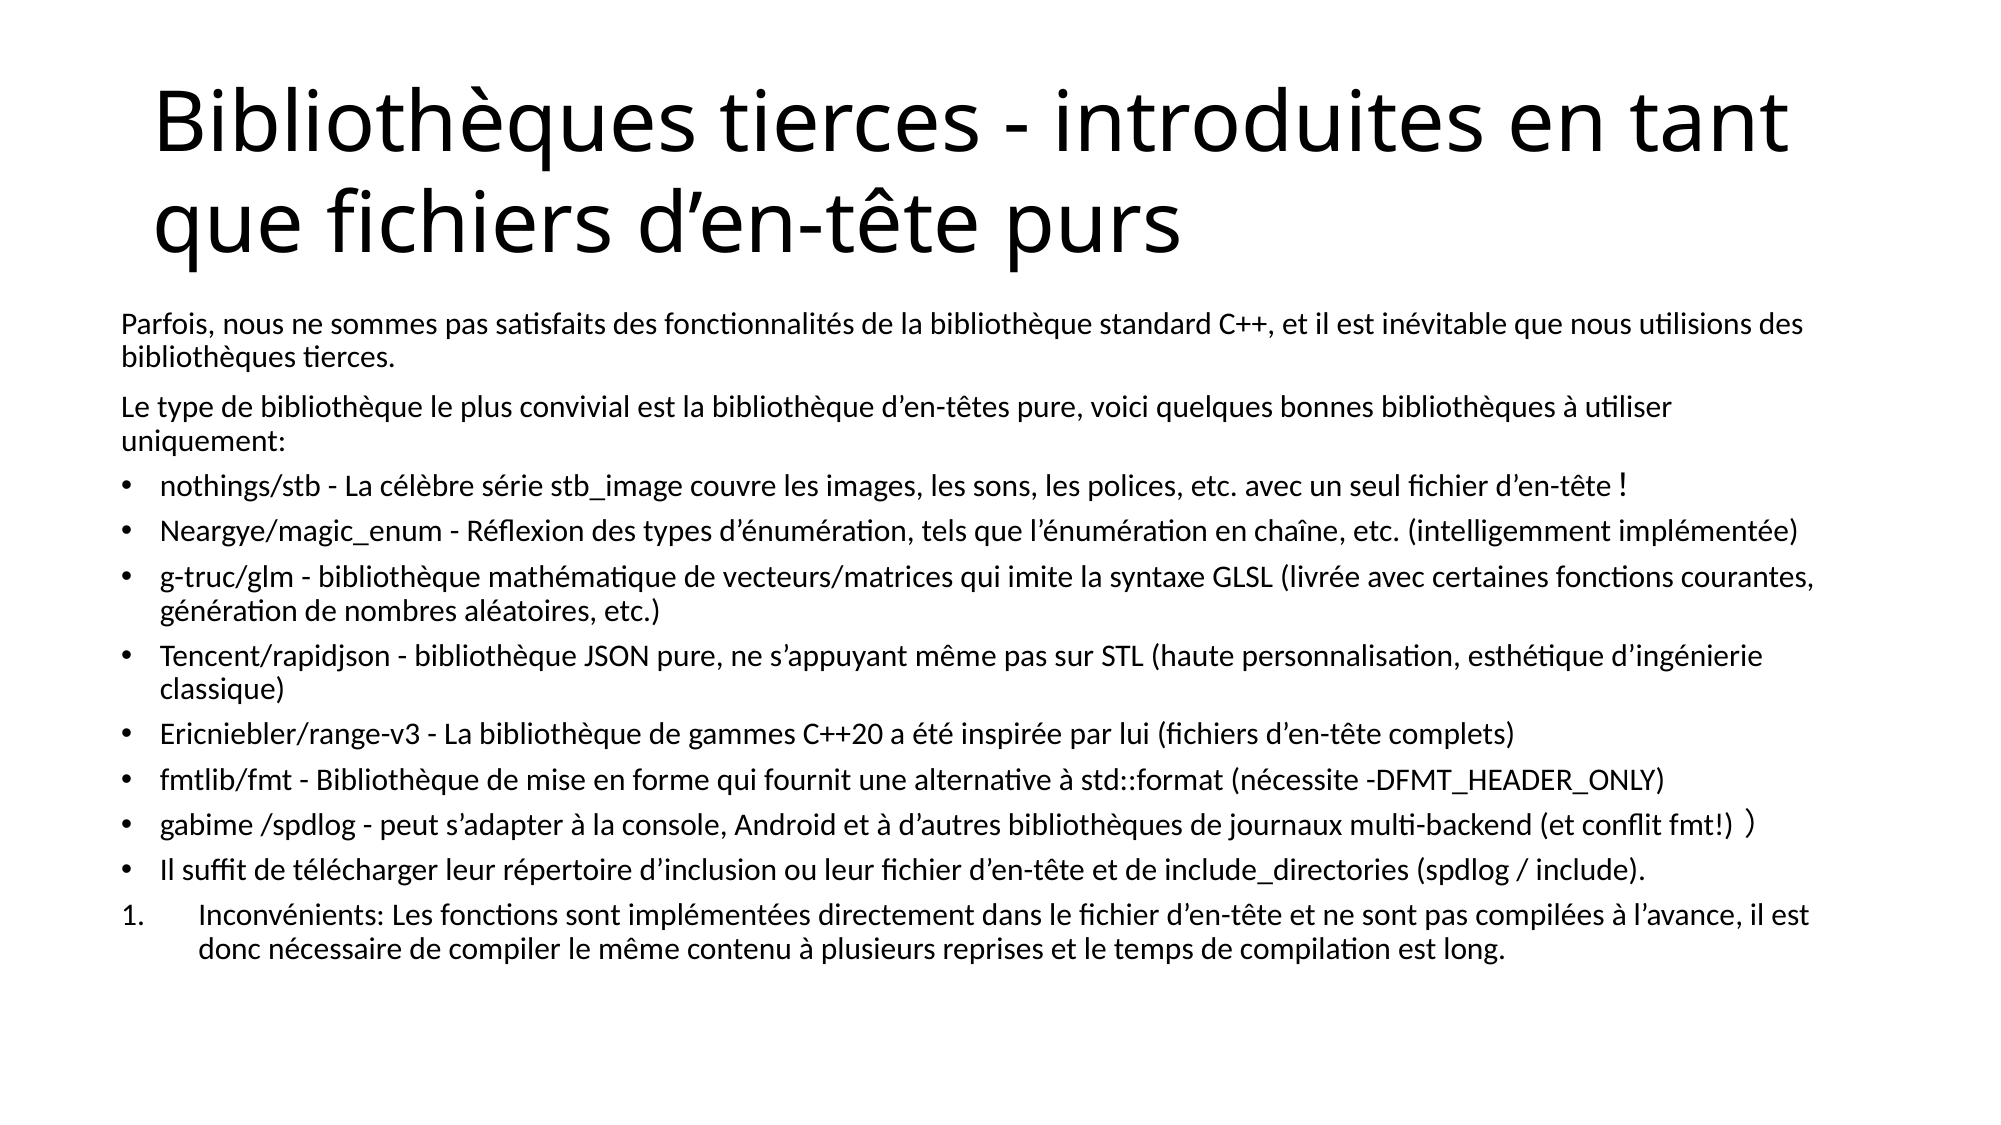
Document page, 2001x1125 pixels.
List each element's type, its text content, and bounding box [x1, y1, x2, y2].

list Parfois, nous ne sommes pas satisfaits des fonctionnalités de la bibliothèque standard C++, et il est inévitable que nous utilisions des bibliothèques tierces. Le type de bibliothèque le plus convivial est la bibliothèque d’en-têtes pure, voici quelques bonnes bibliothèques à utiliser uniquement: nothings/stb - La célèbre série stb_image couvre les images, les sons, les polices, etc. avec un seul fichier d’en-tête！ Neargye/magic_enum - Réflexion des types d’énumération, tels que l’énumération en chaîne, etc. (intelligemment implémentée) g-truc/glm - bibliothèque mathématique de vecteurs/matrices qui imite la syntaxe GLSL (livrée avec certaines fonctions courantes, génération de nombres aléatoires, etc.) Tencent/rapidjson - bibliothèque JSON pure, ne s’appuyant même pas sur STL (haute personnalisation, esthétique d’ingénierie classique) Ericniebler/range-v3 - La bibliothèque de gammes C++20 a été inspirée par lui (fichiers d’en-tête complets) fmtlib/fmt - Bibliothèque de mise en forme qui fournit une alternative à std::format (nécessite -DFMT_HEADER_ONLY) gabime /spdlog - peut s’adapter à la console, Android et à d’autres bibliothèques de journaux multi-backend (et conflit fmt!) ） Il suffit de télécharger leur répertoire d’inclusion ou leur fichier d’en-tête et de include_directories (spdlog / include). Inconvénients: Les fonctions sont implémentées directement dans le fichier d’en-tête et ne sont pas compilées à l’avance, il est donc nécessaire de compiler le même contenu à plusieurs reprises et le temps de compilation est long. [106, 299, 1832, 1014]
title Bibliothèques tierces - introduites en tant que fichiers d’en-tête purs [137, 59, 1863, 278]
